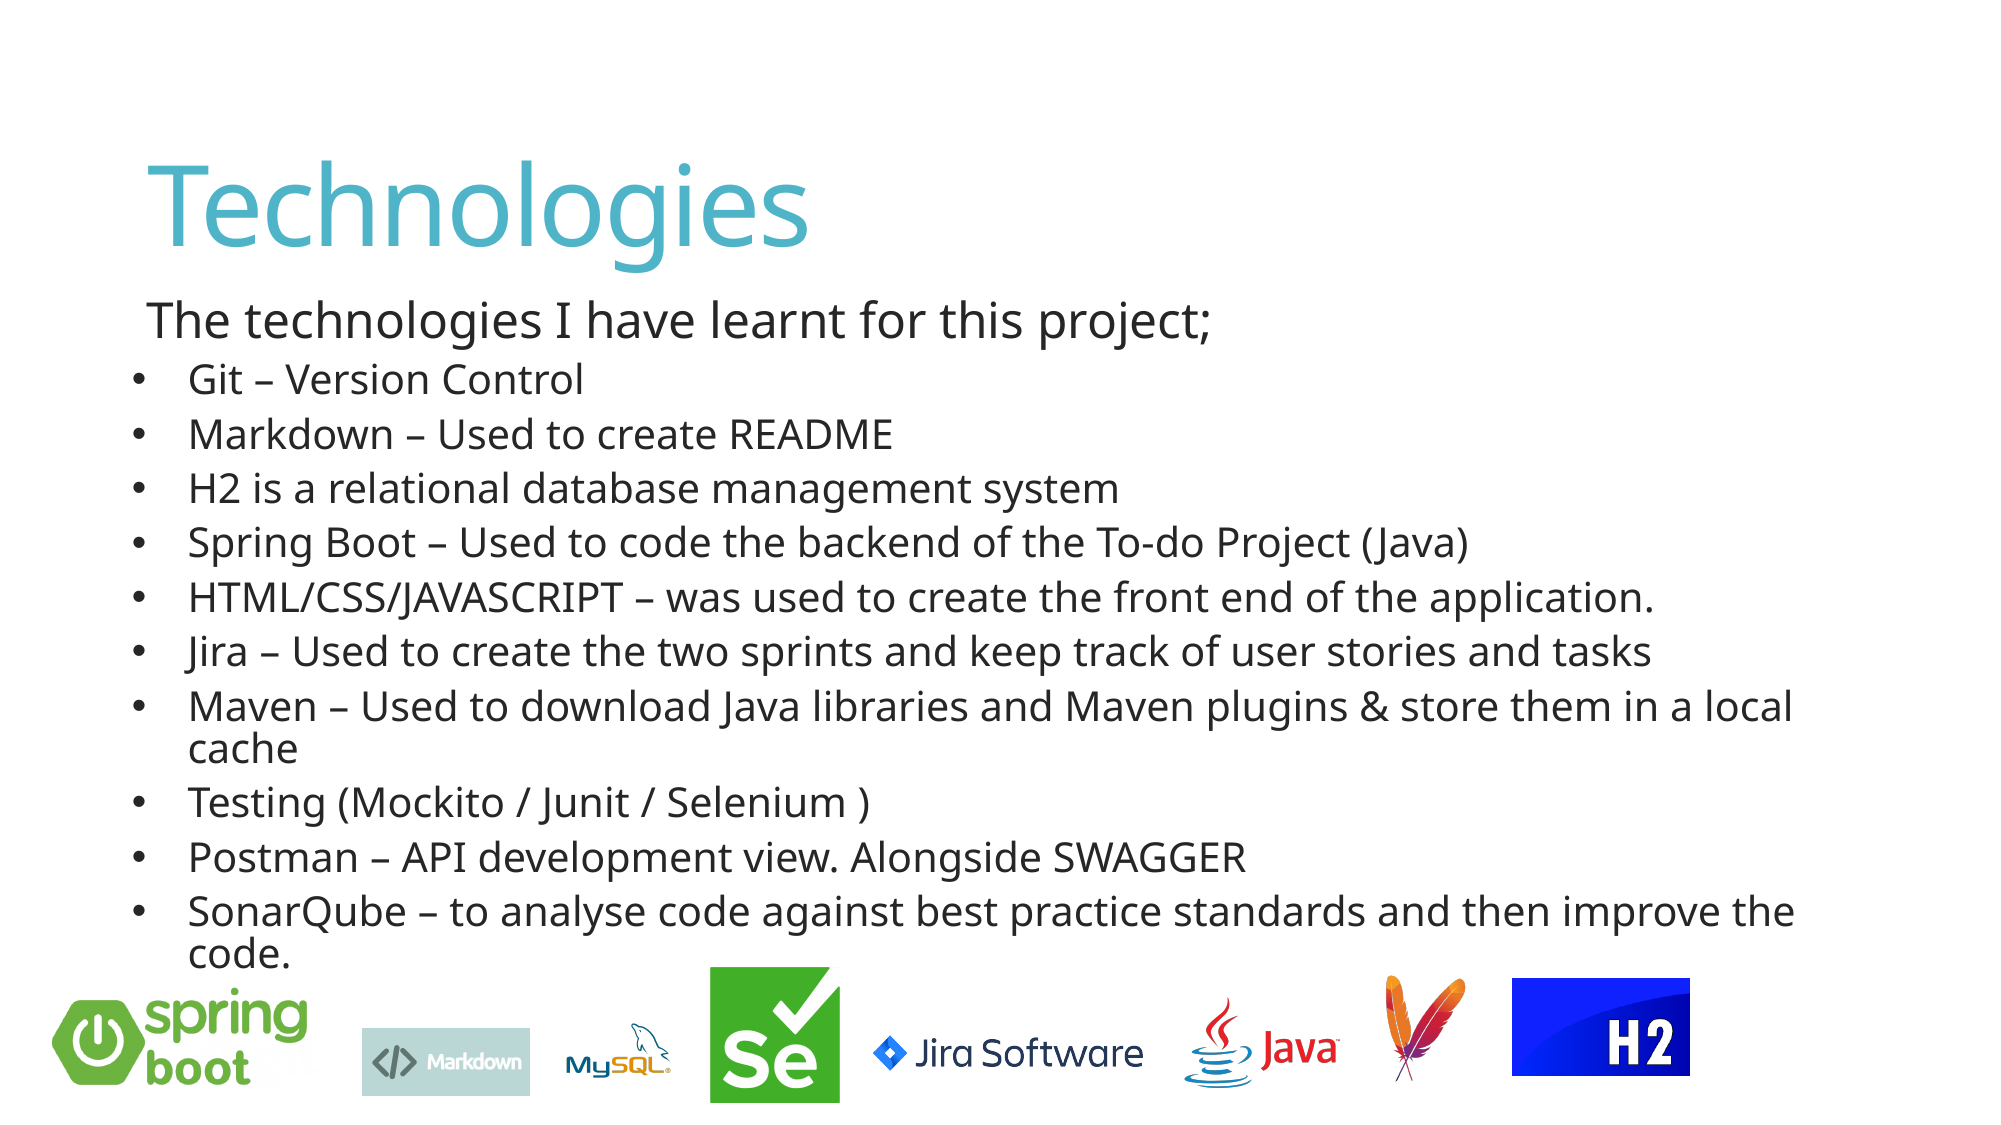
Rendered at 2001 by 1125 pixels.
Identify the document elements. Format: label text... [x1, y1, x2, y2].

picture [873, 1035, 1143, 1071]
picture [49, 973, 319, 1111]
picture [361, 1028, 530, 1096]
picture [710, 967, 841, 1104]
picture [1178, 994, 1346, 1089]
picture [1512, 977, 1691, 1076]
list The technologies I have learnt for this project; Git – Version Control Markdown – Used to create README H2 is a relational database management system Spring Boot – Used to code the backend of the To-do Project (Java) HTML/CSS/JAVASCRIPT – was used to create the front end of the application. Jira – Used to create the two sprints and keep track of user stories and tasks Maven – Used to download Java libraries and Maven plugins & store them in a local cache Testing (Mockito / Junit / Selenium ) Postman – API development view. Alongside SWAGGER SonarQube – to analyse code against best practice standards and then improve the code. [116, 290, 1884, 985]
picture [550, 1005, 686, 1096]
title Technologies [132, 108, 1633, 290]
picture [1365, 968, 1486, 1089]
